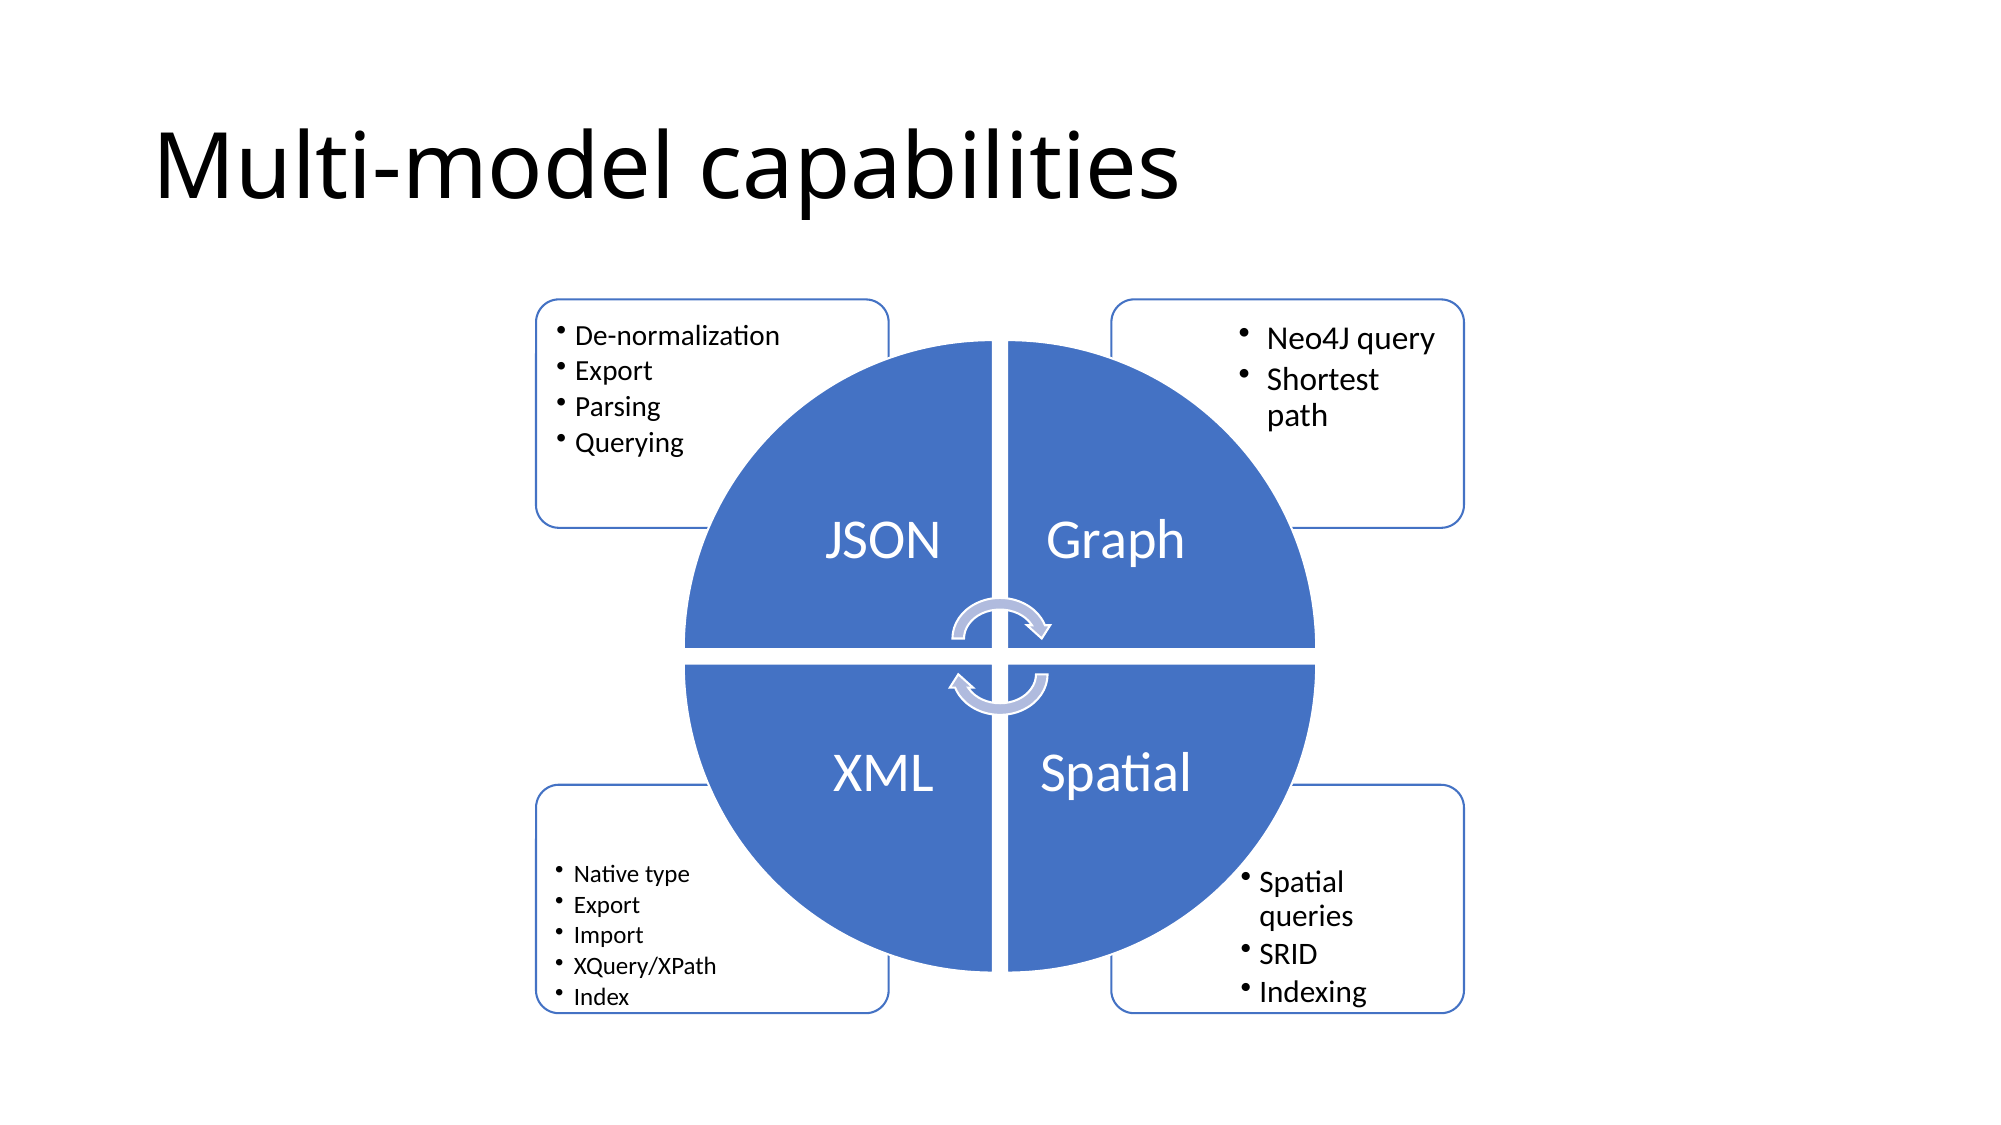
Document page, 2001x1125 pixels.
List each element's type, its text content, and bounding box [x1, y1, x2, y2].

title Multi-model capabilities [137, 59, 1863, 278]
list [137, 299, 1863, 1014]
